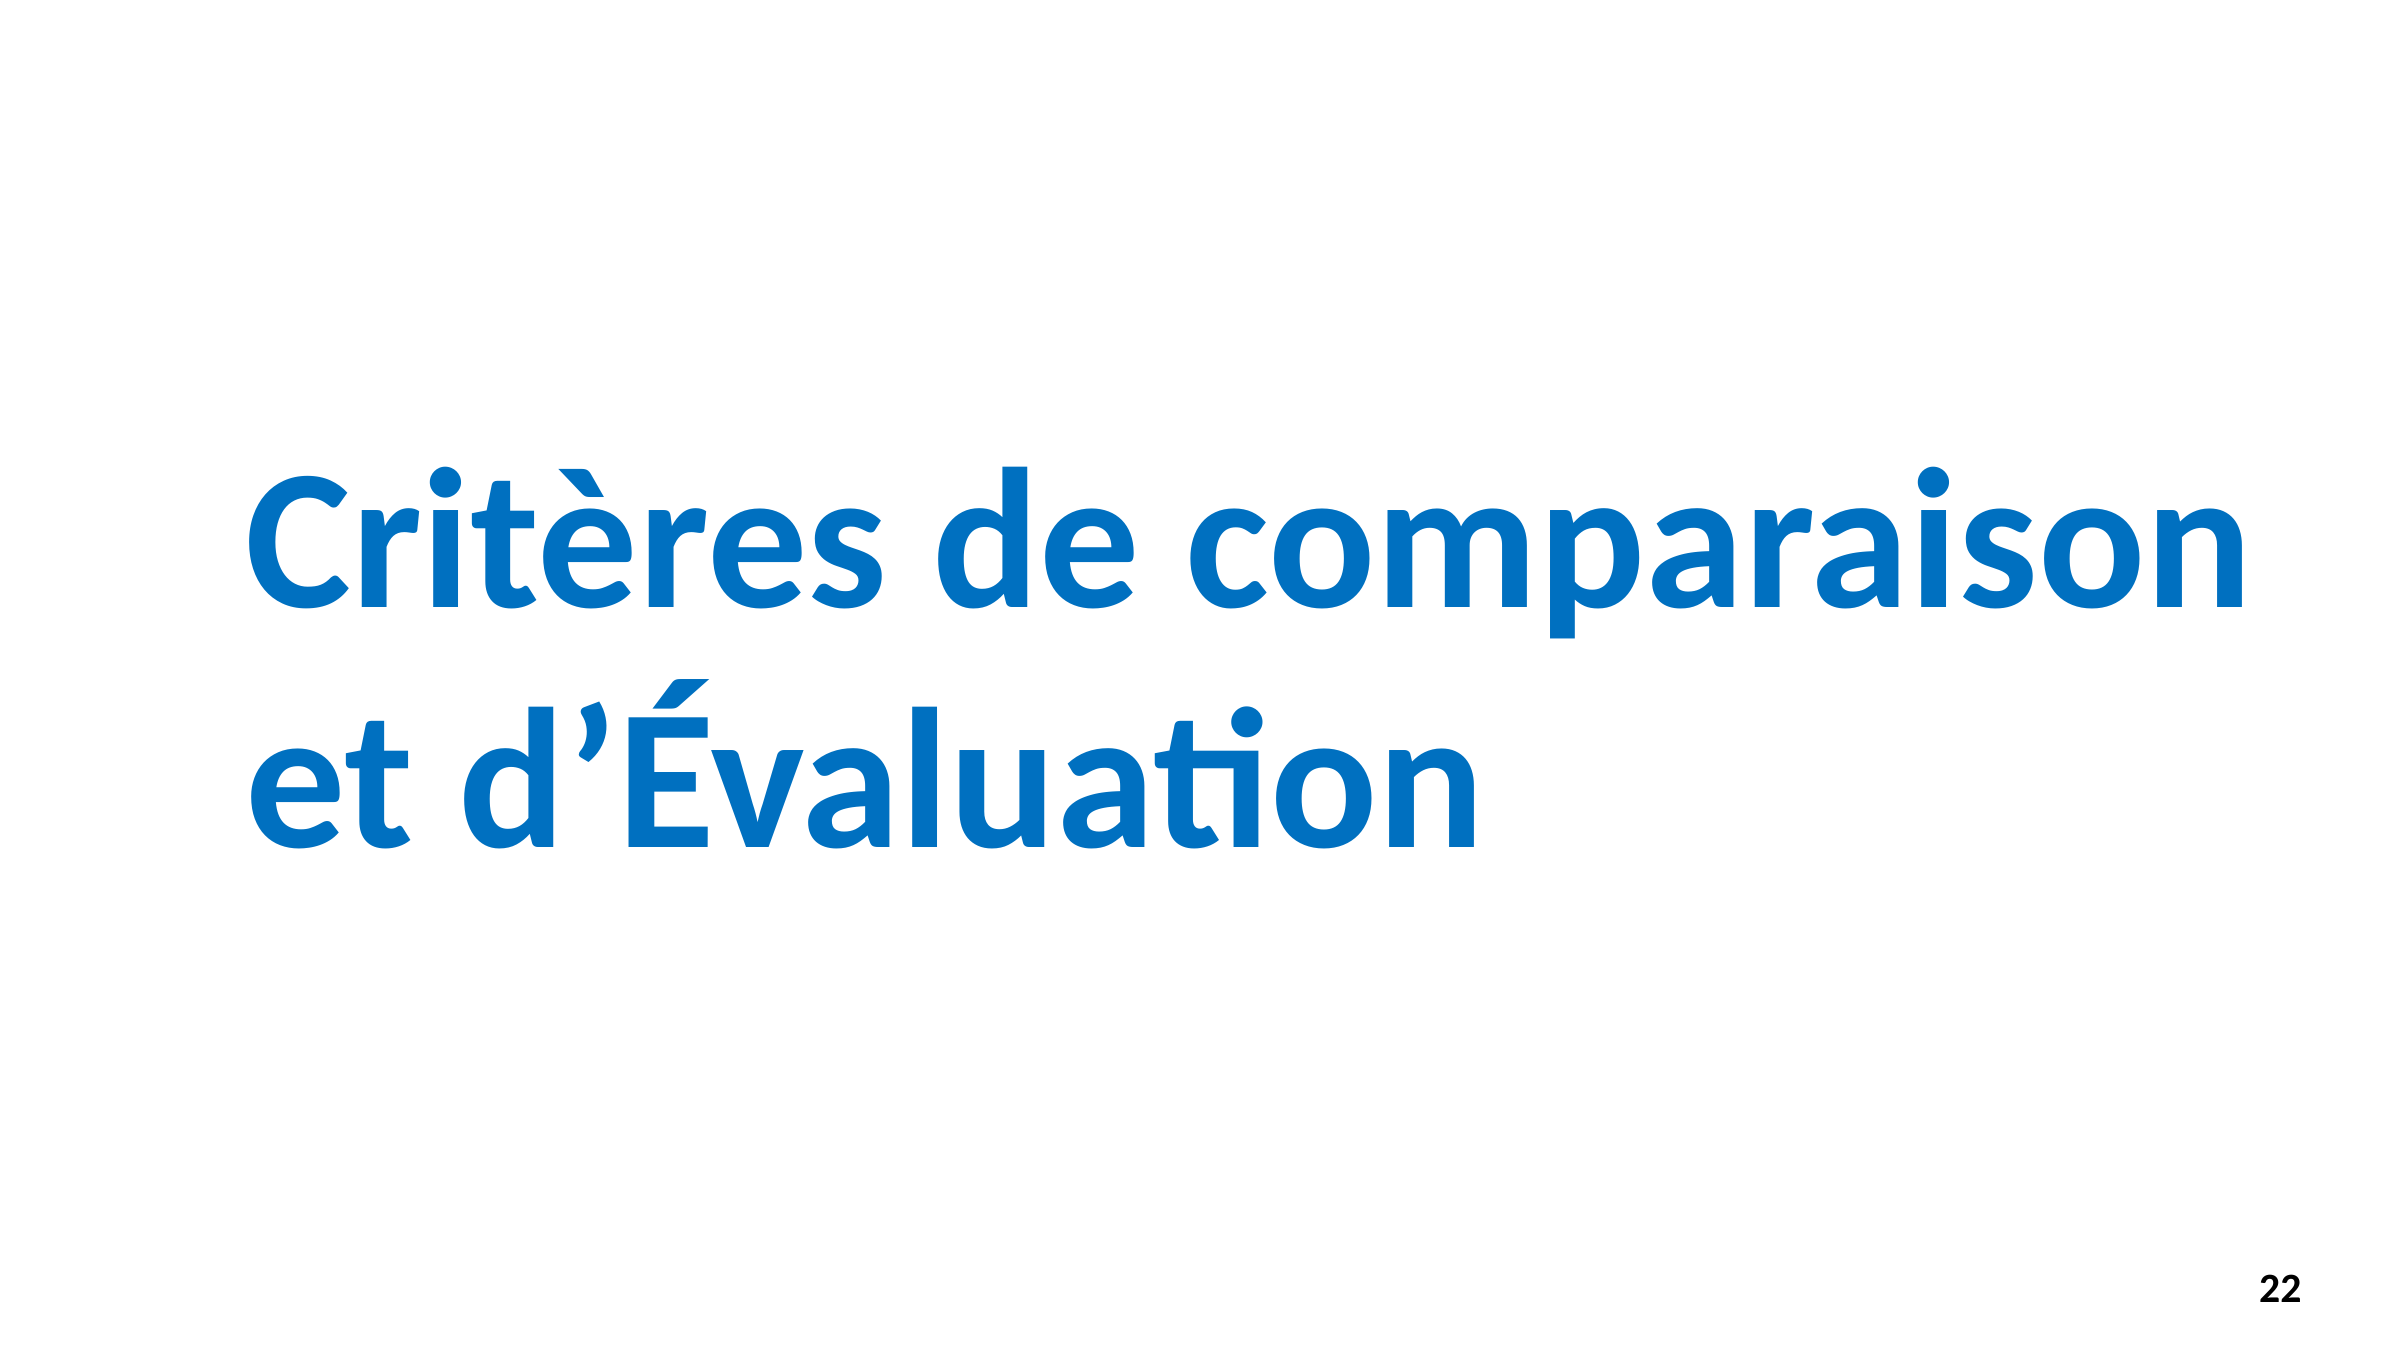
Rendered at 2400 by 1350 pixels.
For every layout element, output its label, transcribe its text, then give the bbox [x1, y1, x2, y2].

text_box 22 [2244, 1253, 2317, 1319]
text_box Critères de comparaison et d’Évaluation [230, 400, 2400, 895]
